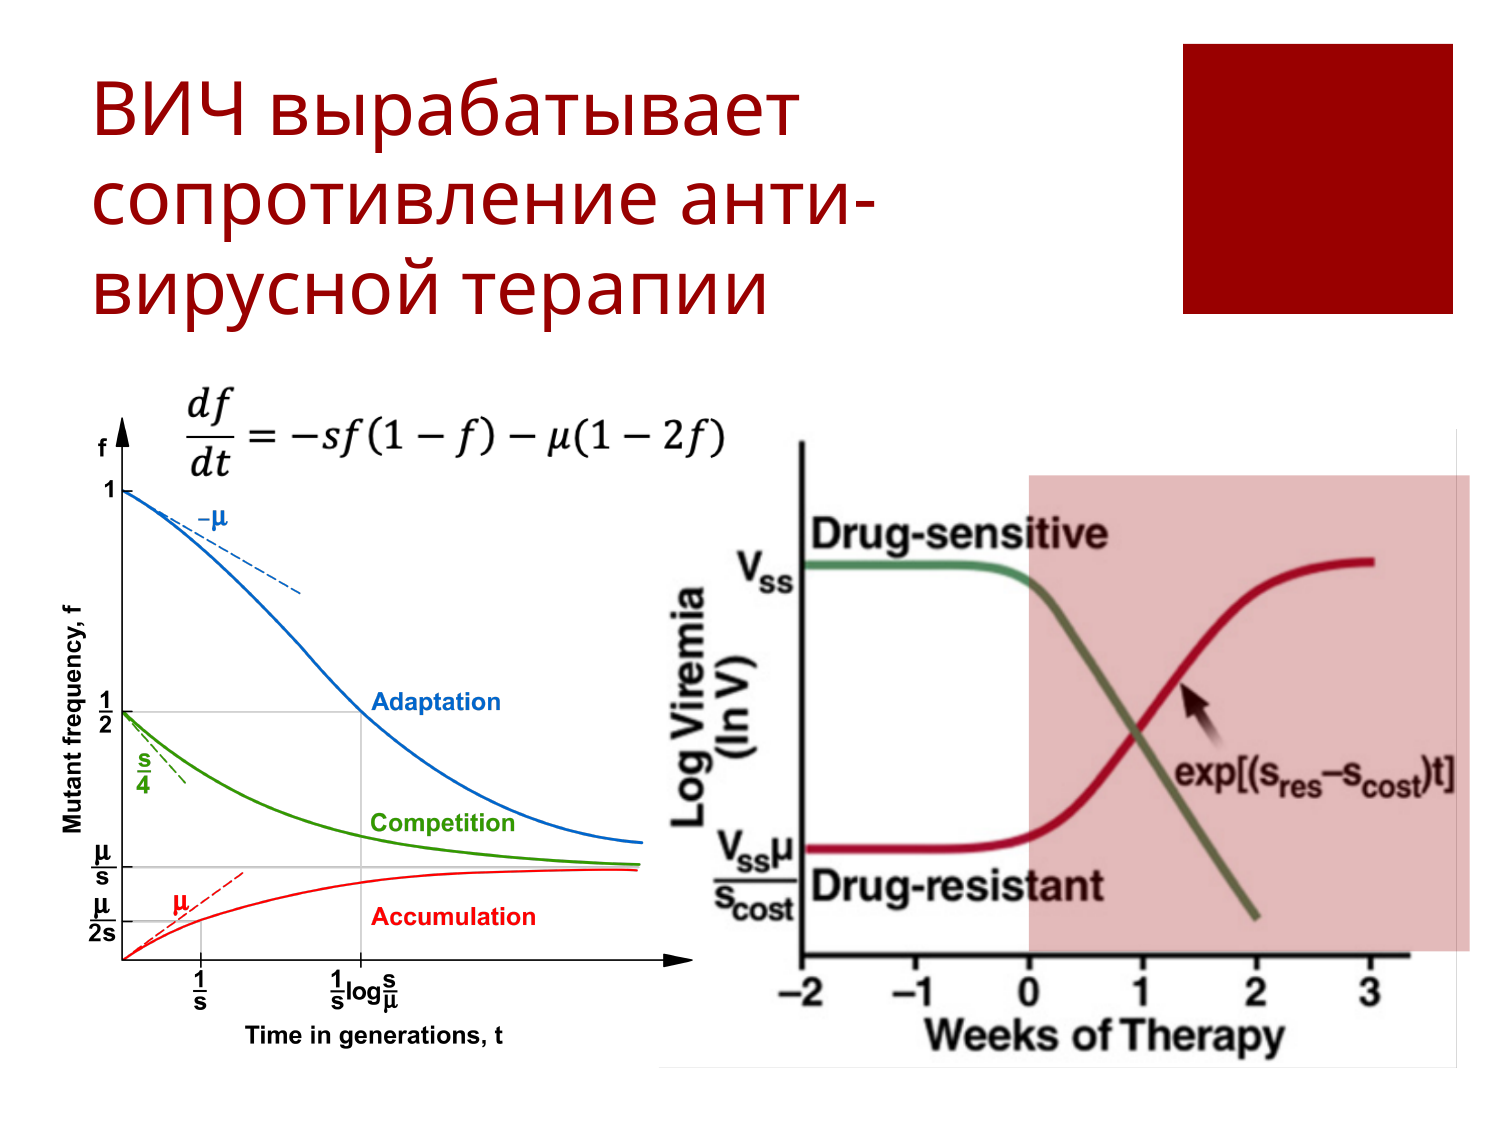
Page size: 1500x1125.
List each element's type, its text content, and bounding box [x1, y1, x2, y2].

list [530, 428, 1500, 1072]
title ВИЧ вырабатывает сопротивление анти-вирусной терапии [75, 149, 1143, 338]
picture [45, 376, 736, 1050]
